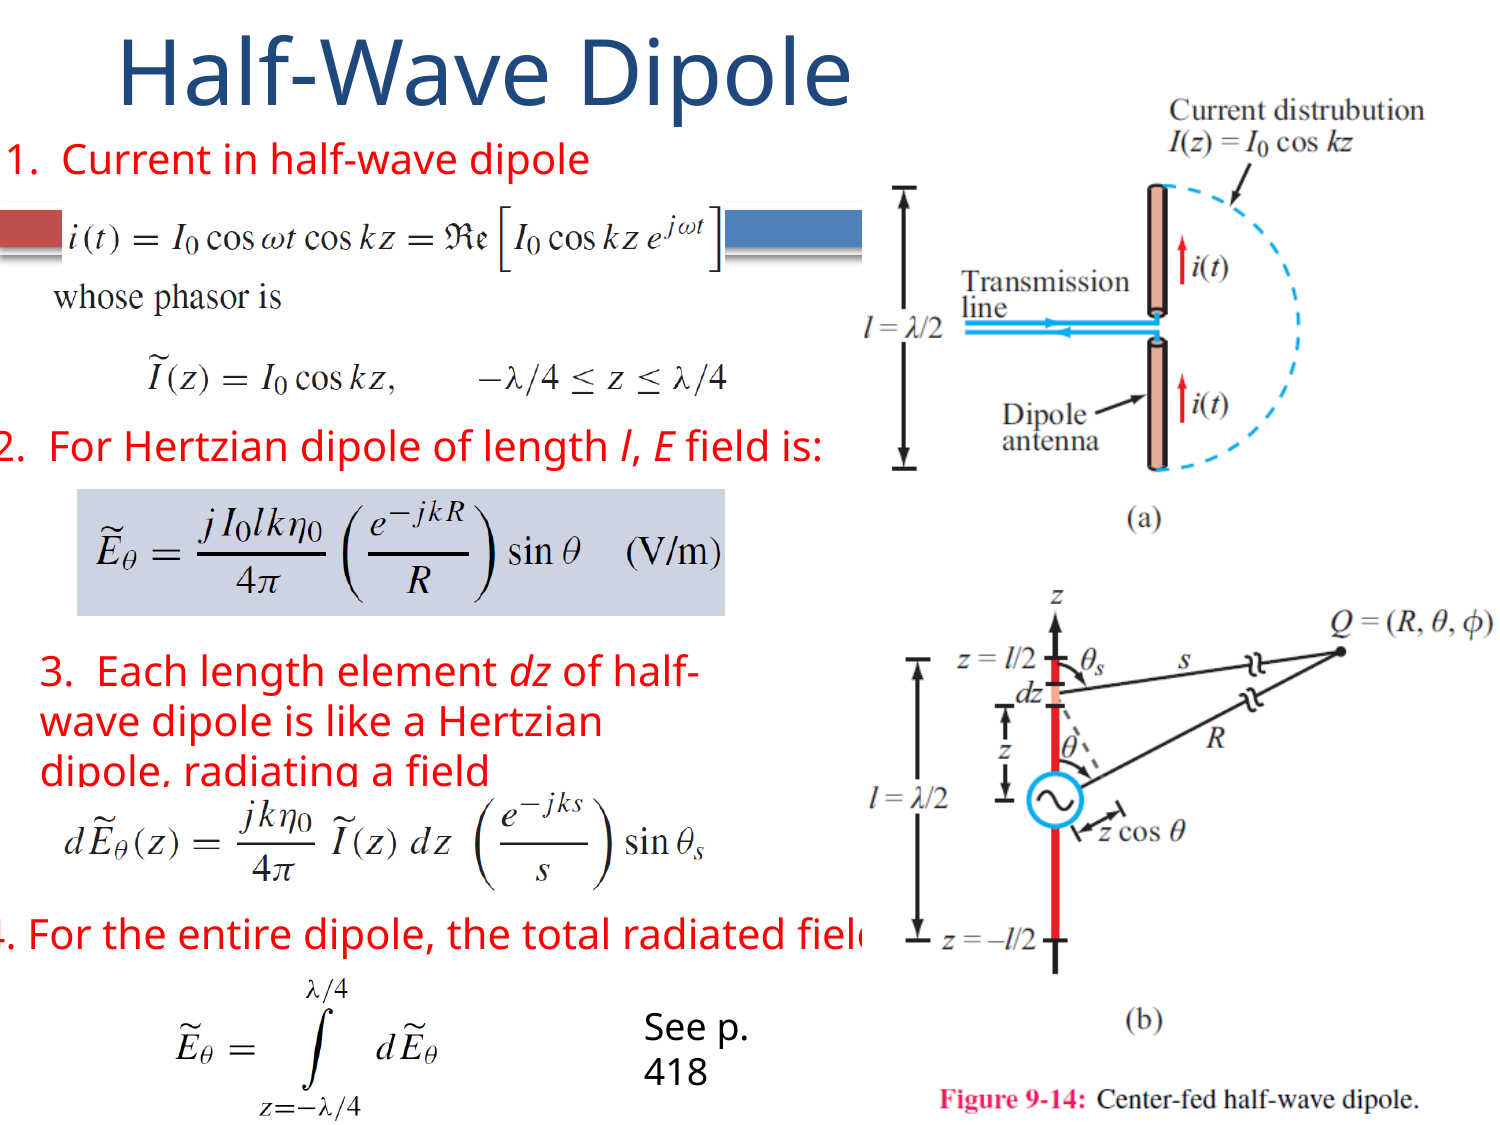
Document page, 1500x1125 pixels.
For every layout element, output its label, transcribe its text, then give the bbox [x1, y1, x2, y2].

picture [74, 487, 727, 617]
text_box 4. For the entire dipole, the total radiated field is [0, 900, 856, 965]
picture [62, 787, 708, 900]
text_box 2. For Hertzian dipole of length l, E field is: [0, 412, 839, 478]
text_box See p. 418 [629, 995, 830, 1100]
picture [49, 199, 730, 403]
title Half-Wave Dipole [100, 0, 1438, 150]
text_box 1. Current in half-wave dipole [0, 125, 606, 190]
text_box 3. Each length element dz of half-wave dipole is like a Hertzian dipole, radiating a field [24, 637, 763, 803]
picture [174, 969, 438, 1125]
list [862, 82, 1500, 1125]
